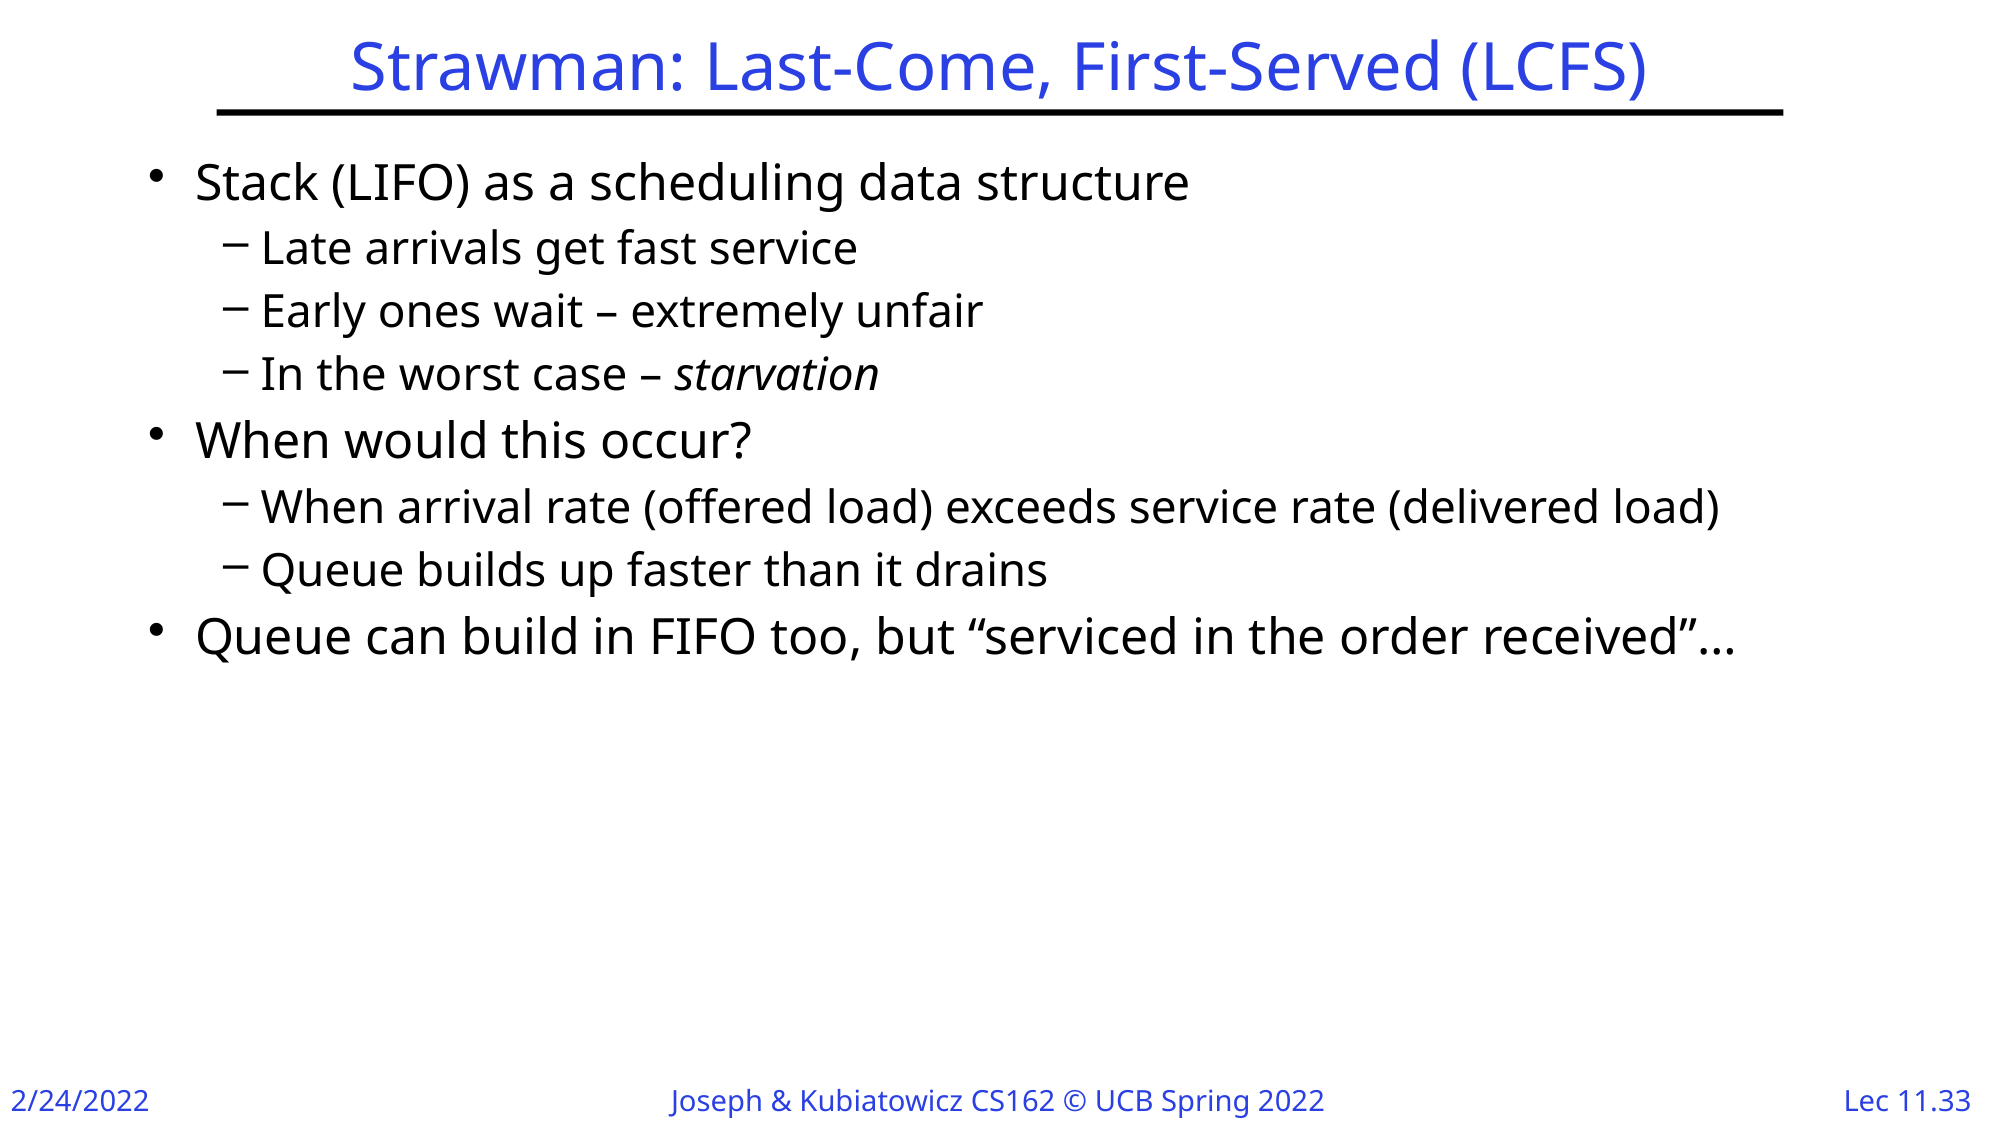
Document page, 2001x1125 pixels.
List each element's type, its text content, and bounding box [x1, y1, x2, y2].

list Stack (LIFO) as a scheduling data structure Late arrivals get fast service Early ones wait – extremely unfair In the worst case – starvation When would this occur? When arrival rate (offered load) exceeds service rate (delivered load) Queue builds up faster than it drains Queue can build in FIFO too, but “serviced in the order received”… [133, 149, 1867, 988]
title Strawman: Last-Come, First-Served (LCFS) [216, 24, 1784, 113]
